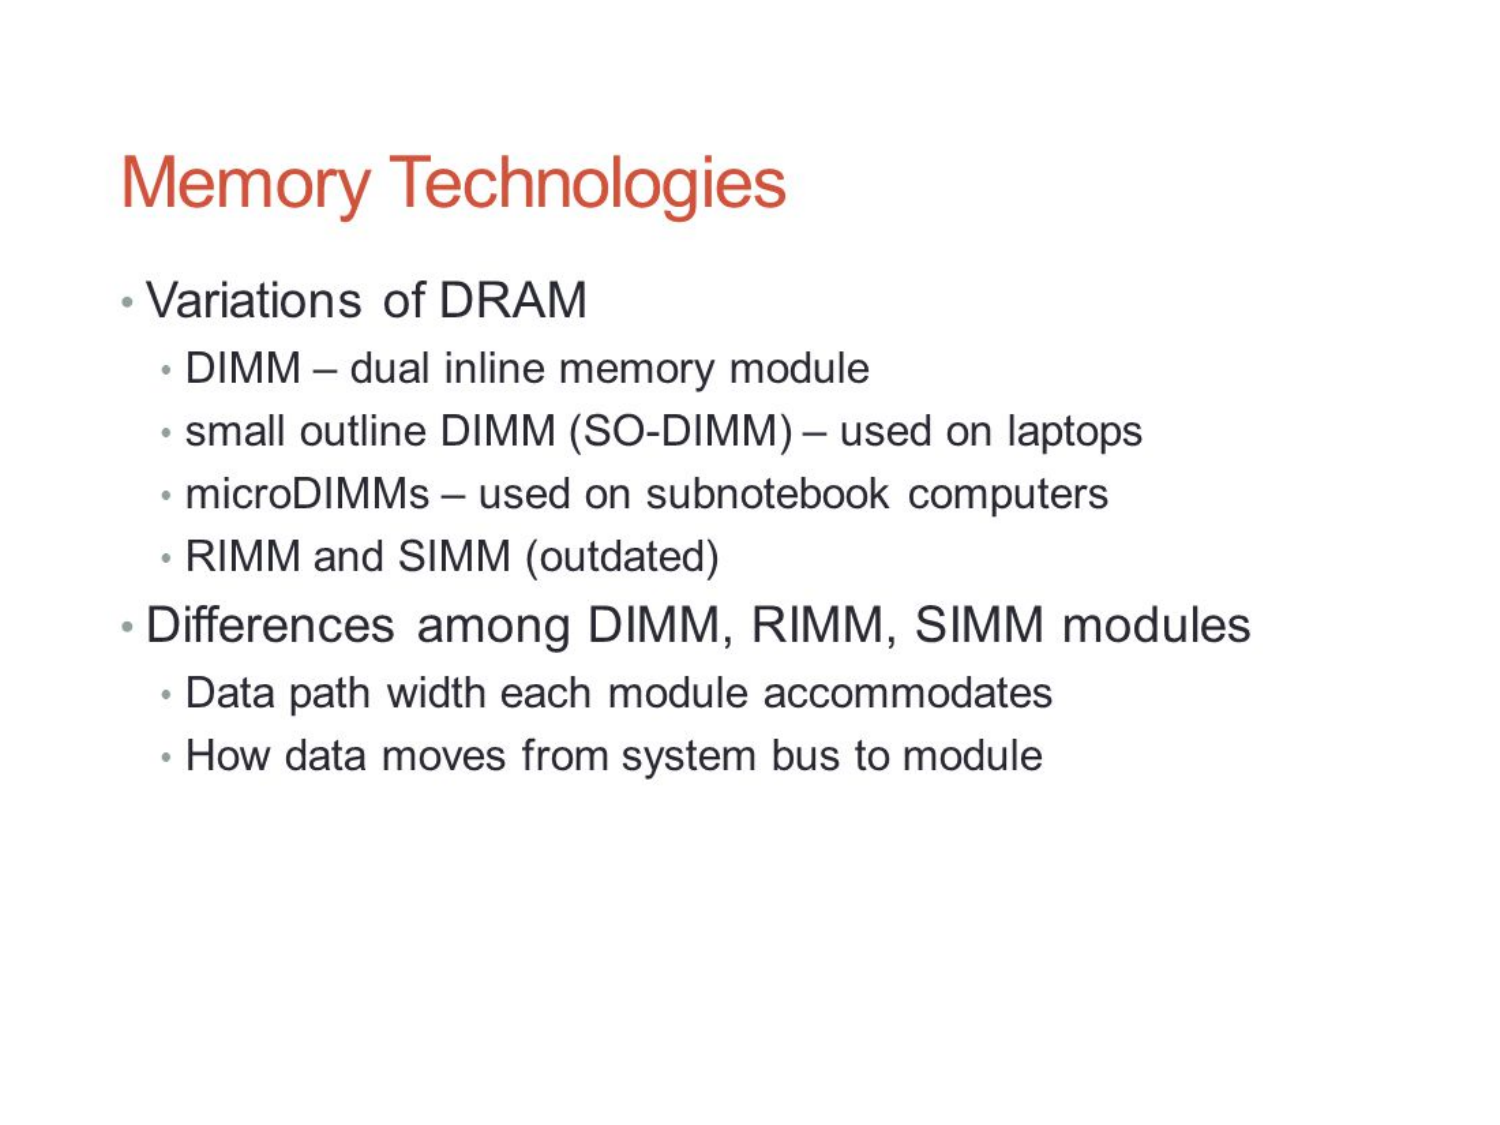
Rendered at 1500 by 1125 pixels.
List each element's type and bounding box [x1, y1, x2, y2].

picture [41, 87, 1351, 1069]
